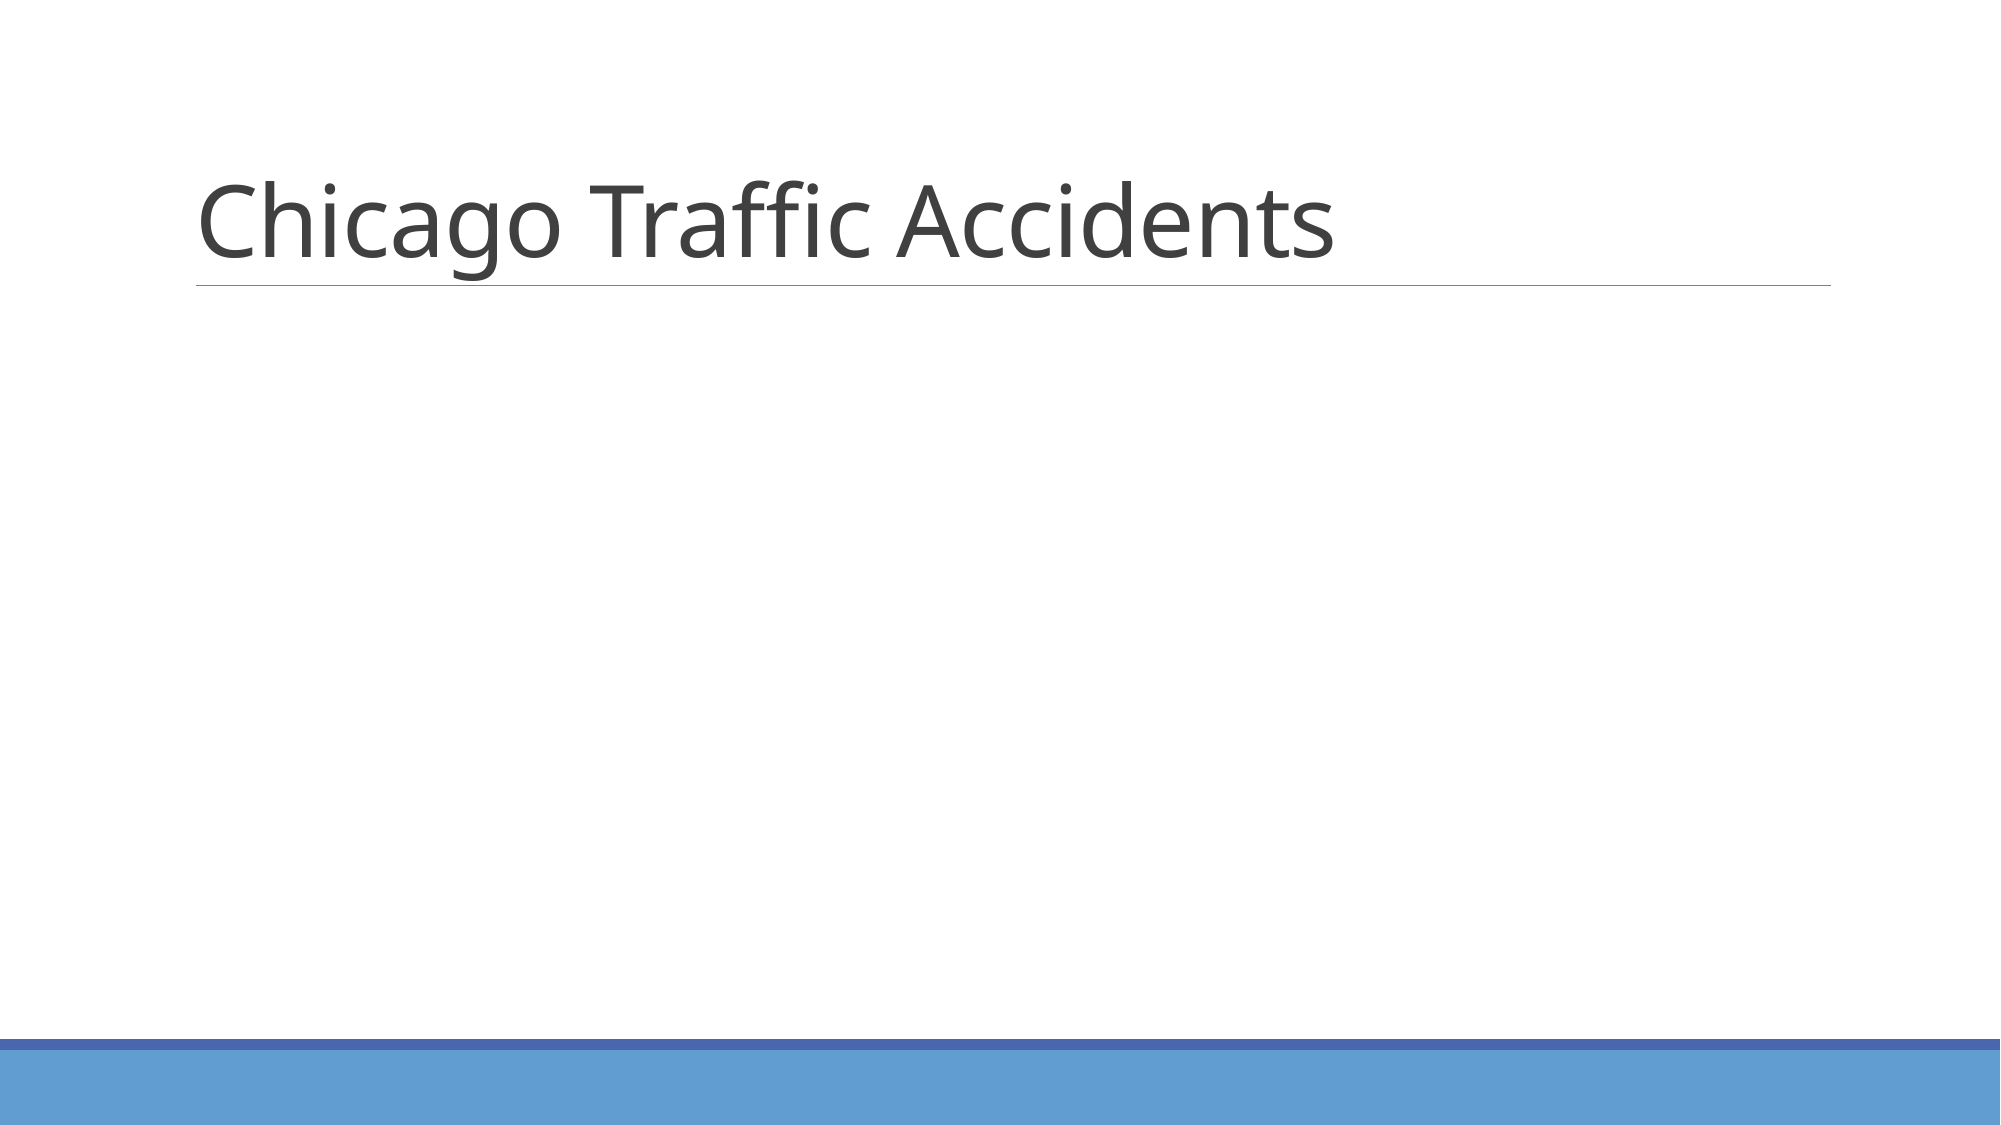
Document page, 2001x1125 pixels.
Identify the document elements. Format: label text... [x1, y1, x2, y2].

title Chicago Traffic Accidents [180, 47, 1830, 285]
